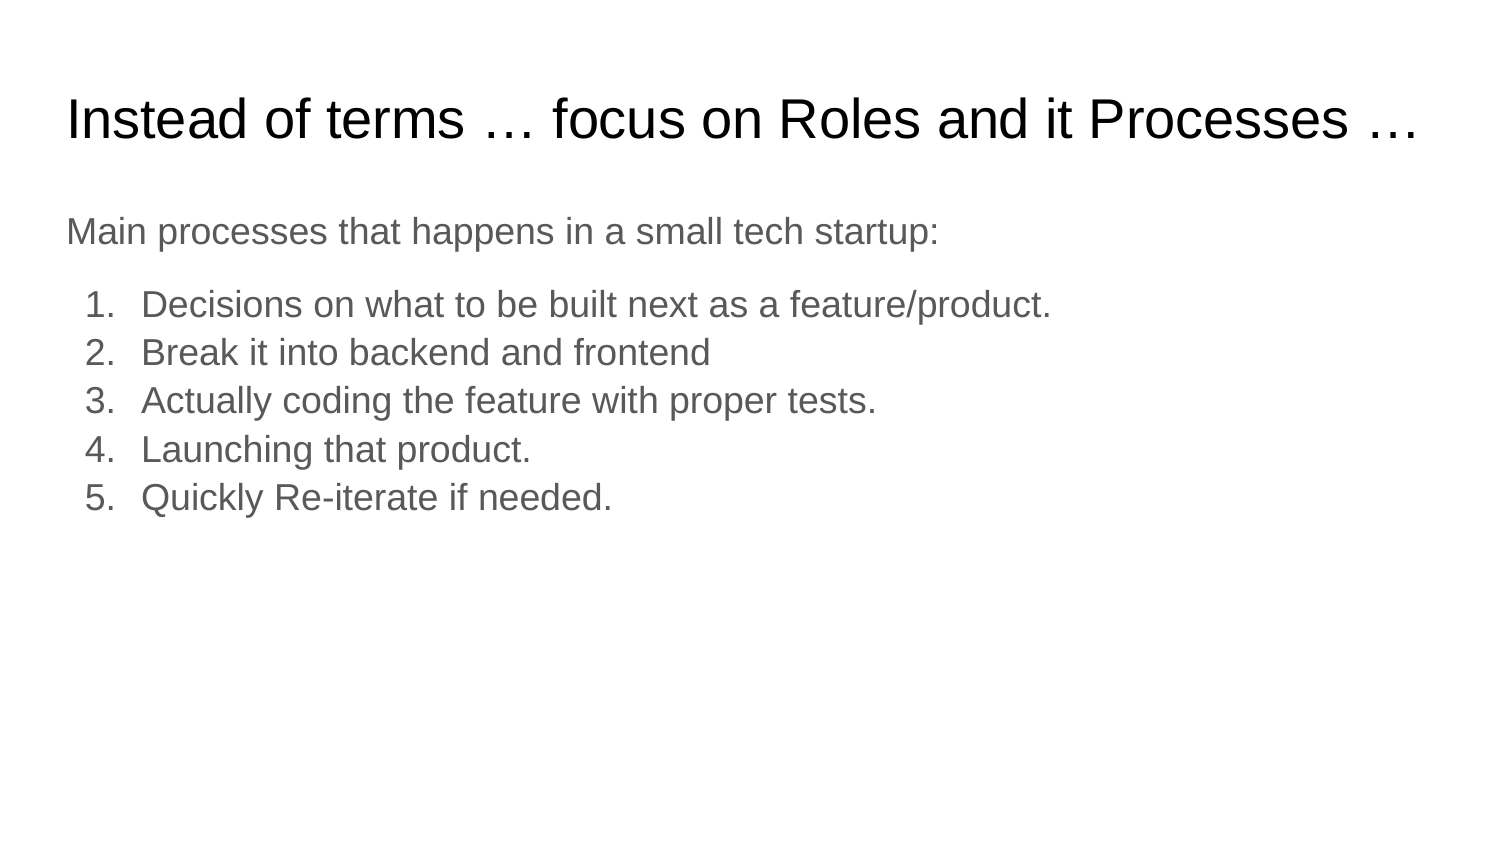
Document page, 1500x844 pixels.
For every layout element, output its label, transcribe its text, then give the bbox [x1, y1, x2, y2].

title Instead of terms … focus on Roles and it Processes … [51, 72, 1449, 167]
list Main processes that happens in a small tech startup: Decisions on what to be built next as a feature/product. Break it into backend and frontend Actually coding the feature with proper tests. Launching that product. Quickly Re-iterate if needed. [51, 189, 1449, 750]
